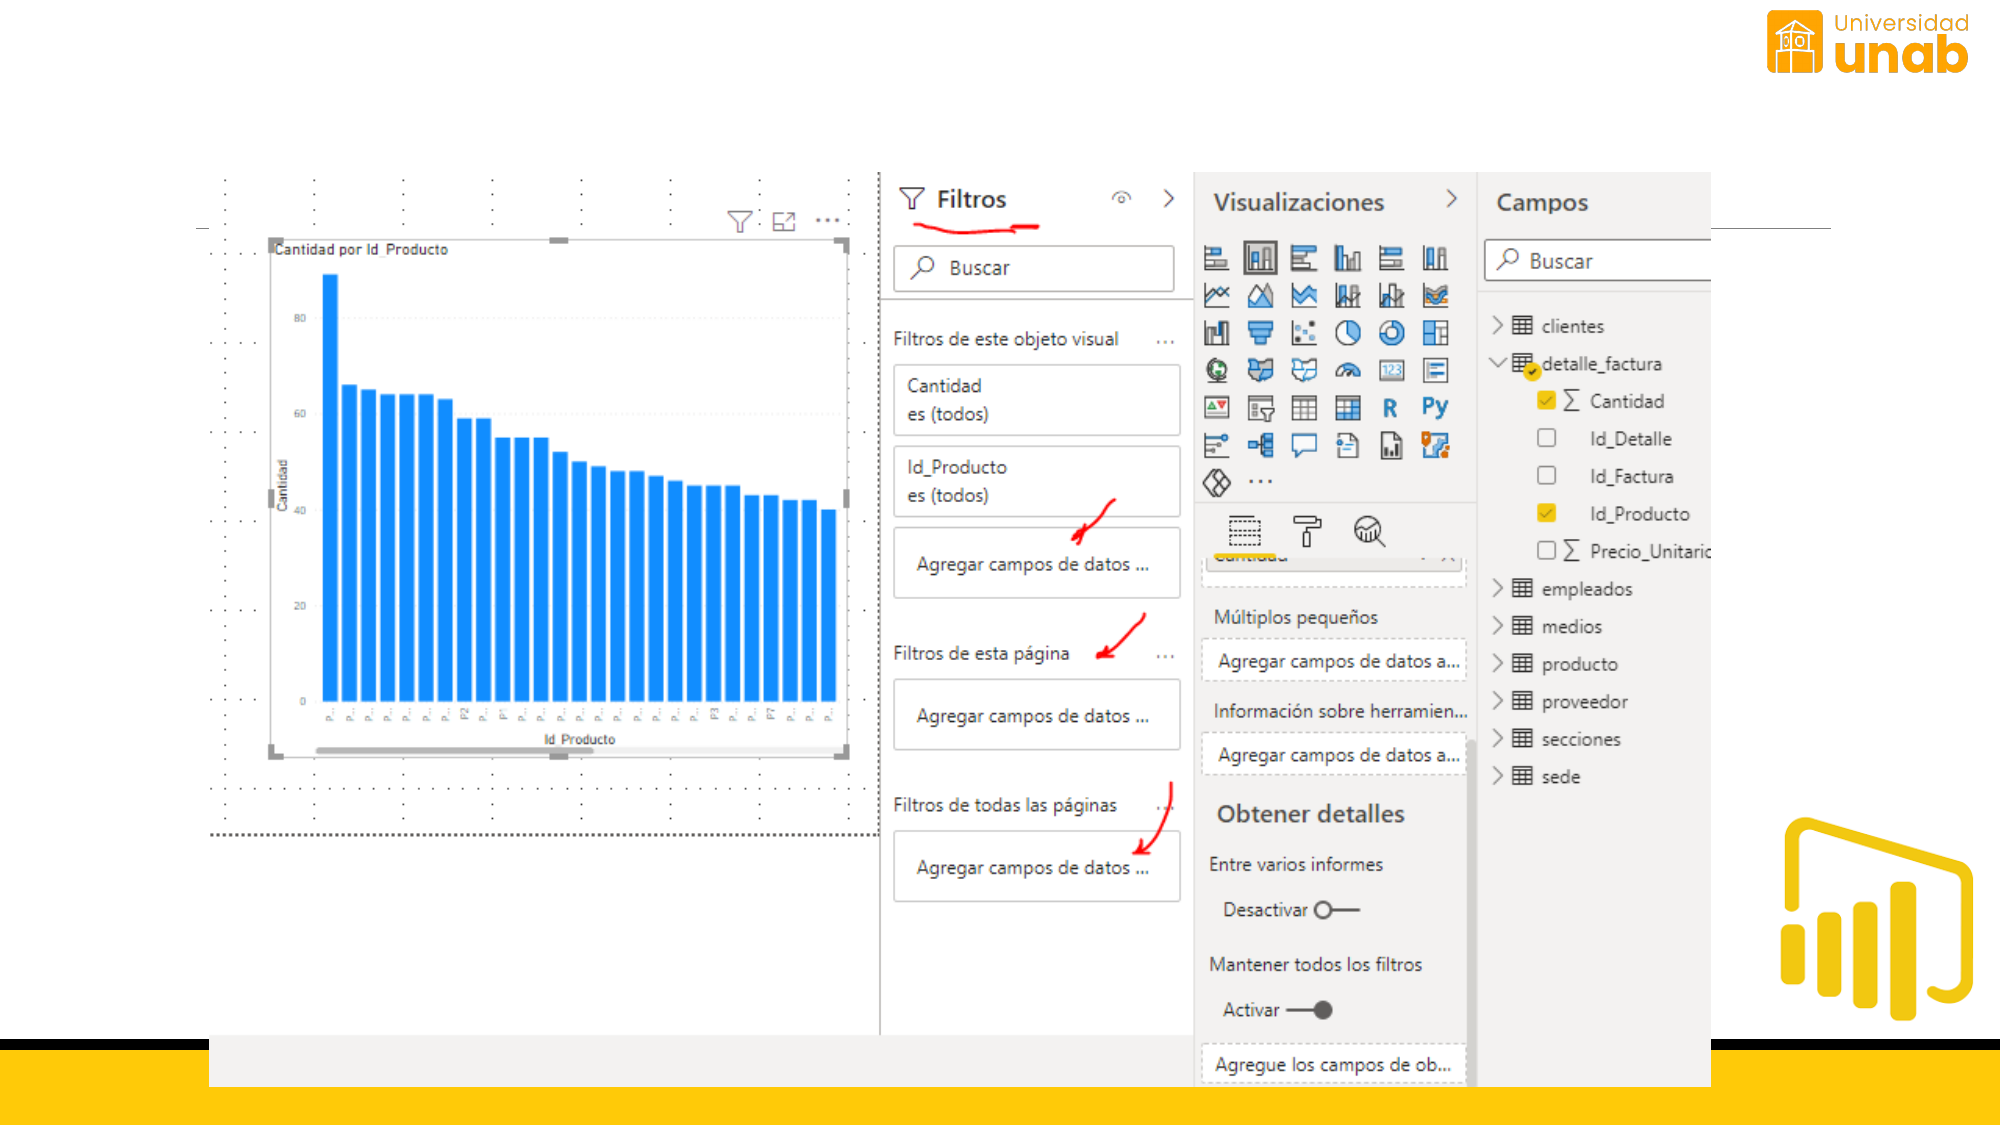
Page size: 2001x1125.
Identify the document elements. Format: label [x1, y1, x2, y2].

picture [208, 171, 1712, 1087]
picture [1739, 1, 1999, 82]
picture [1762, 803, 1997, 1034]
